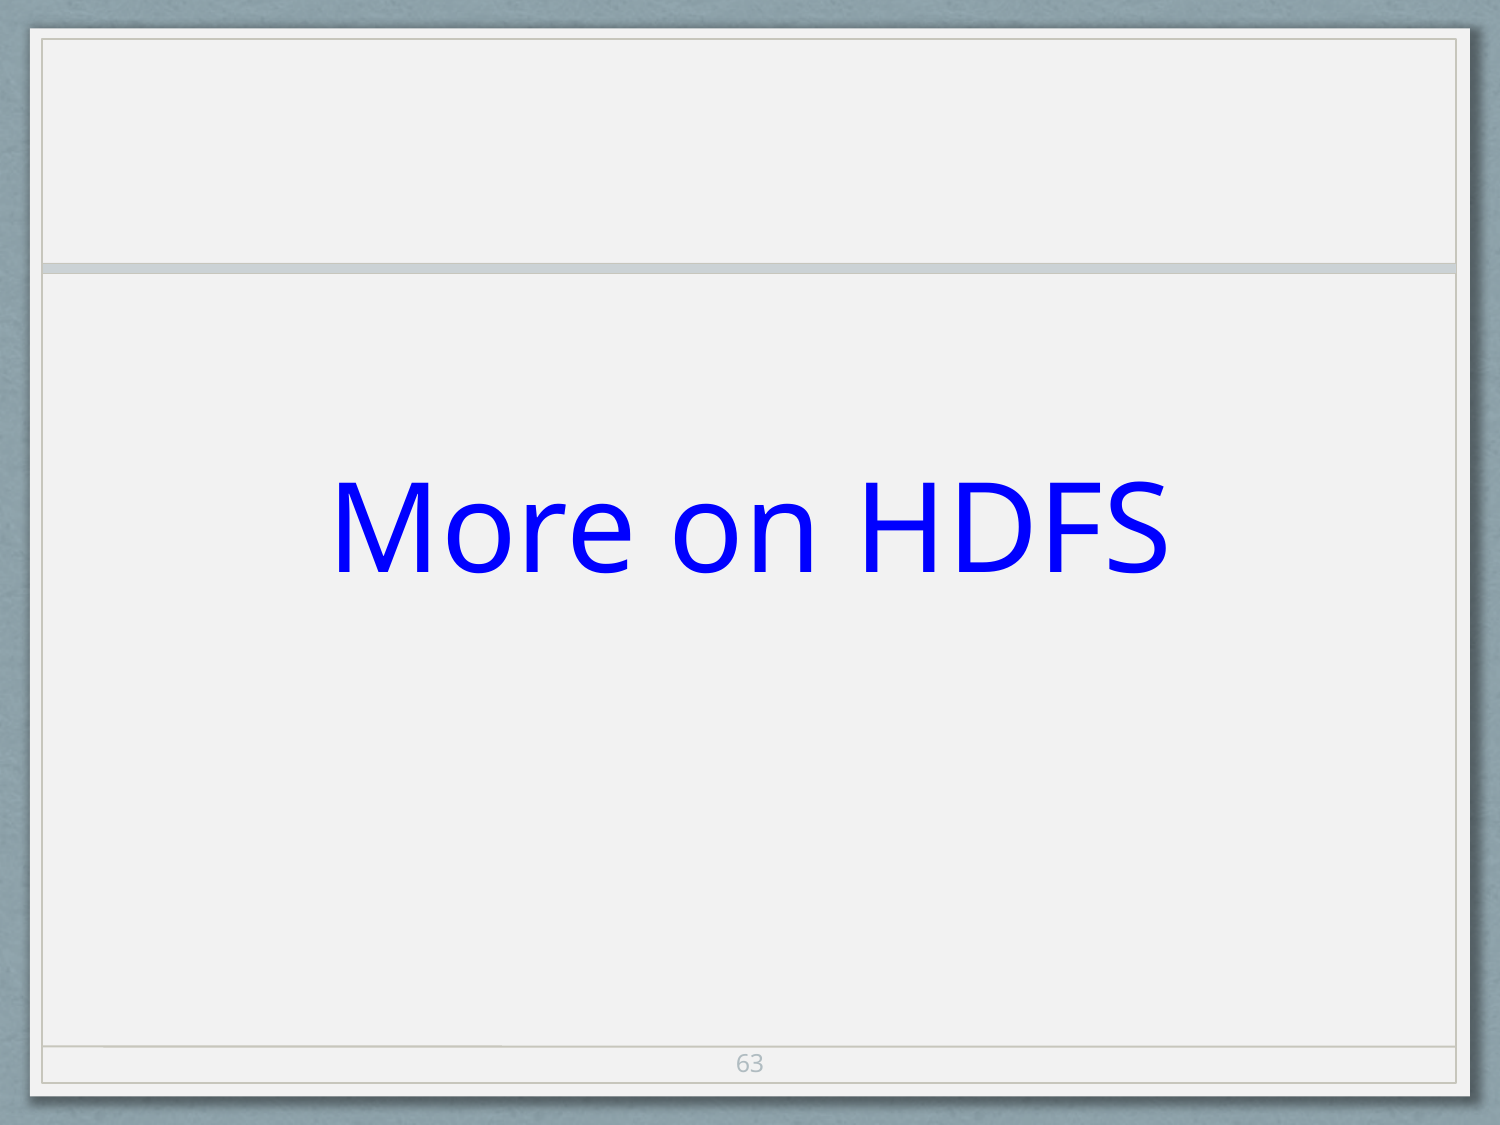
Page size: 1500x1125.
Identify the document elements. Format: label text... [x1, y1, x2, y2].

slide_number 63 [687, 1042, 813, 1088]
title More on HDFS [147, 412, 1353, 632]
